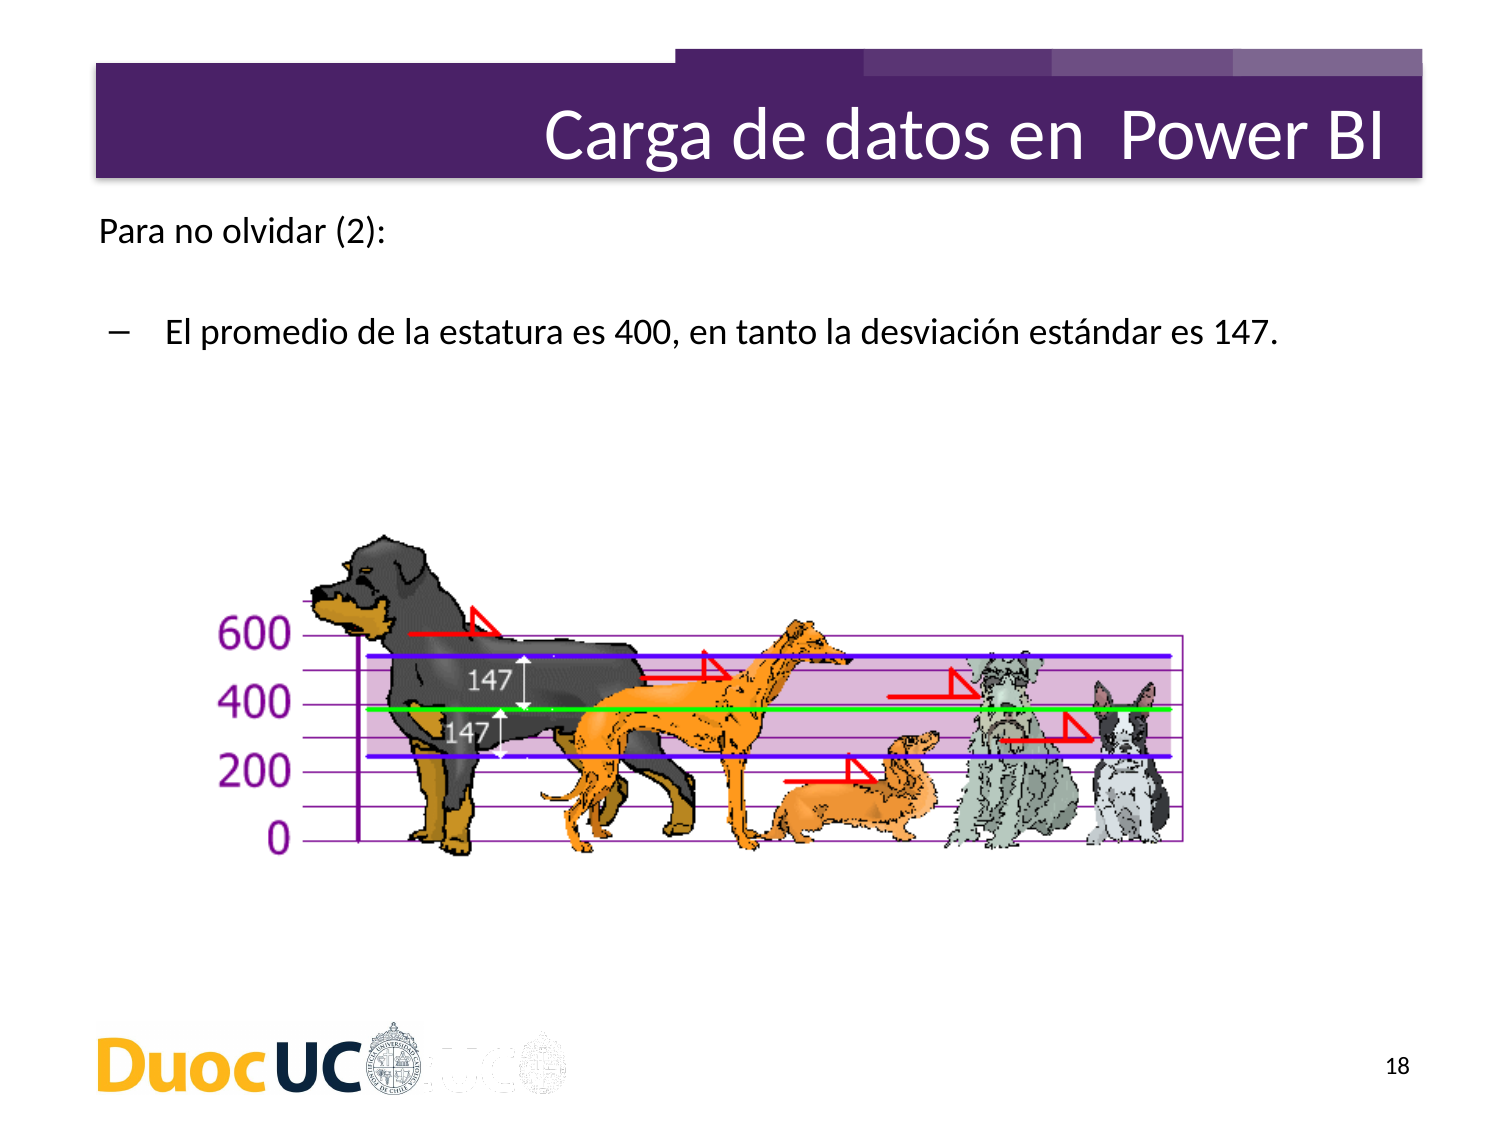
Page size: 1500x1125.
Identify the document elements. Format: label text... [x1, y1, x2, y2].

title Carga de datos en Power BI [523, 33, 1405, 198]
picture [181, 524, 1359, 872]
text_box 18 [1074, 1042, 1425, 1103]
text_box Para no olvidar (2): [84, 198, 1457, 258]
picture [96, 1021, 566, 1095]
text_box El promedio de la estatura es 400, en tanto la desviación estándar es 147. [0, 299, 1500, 1014]
